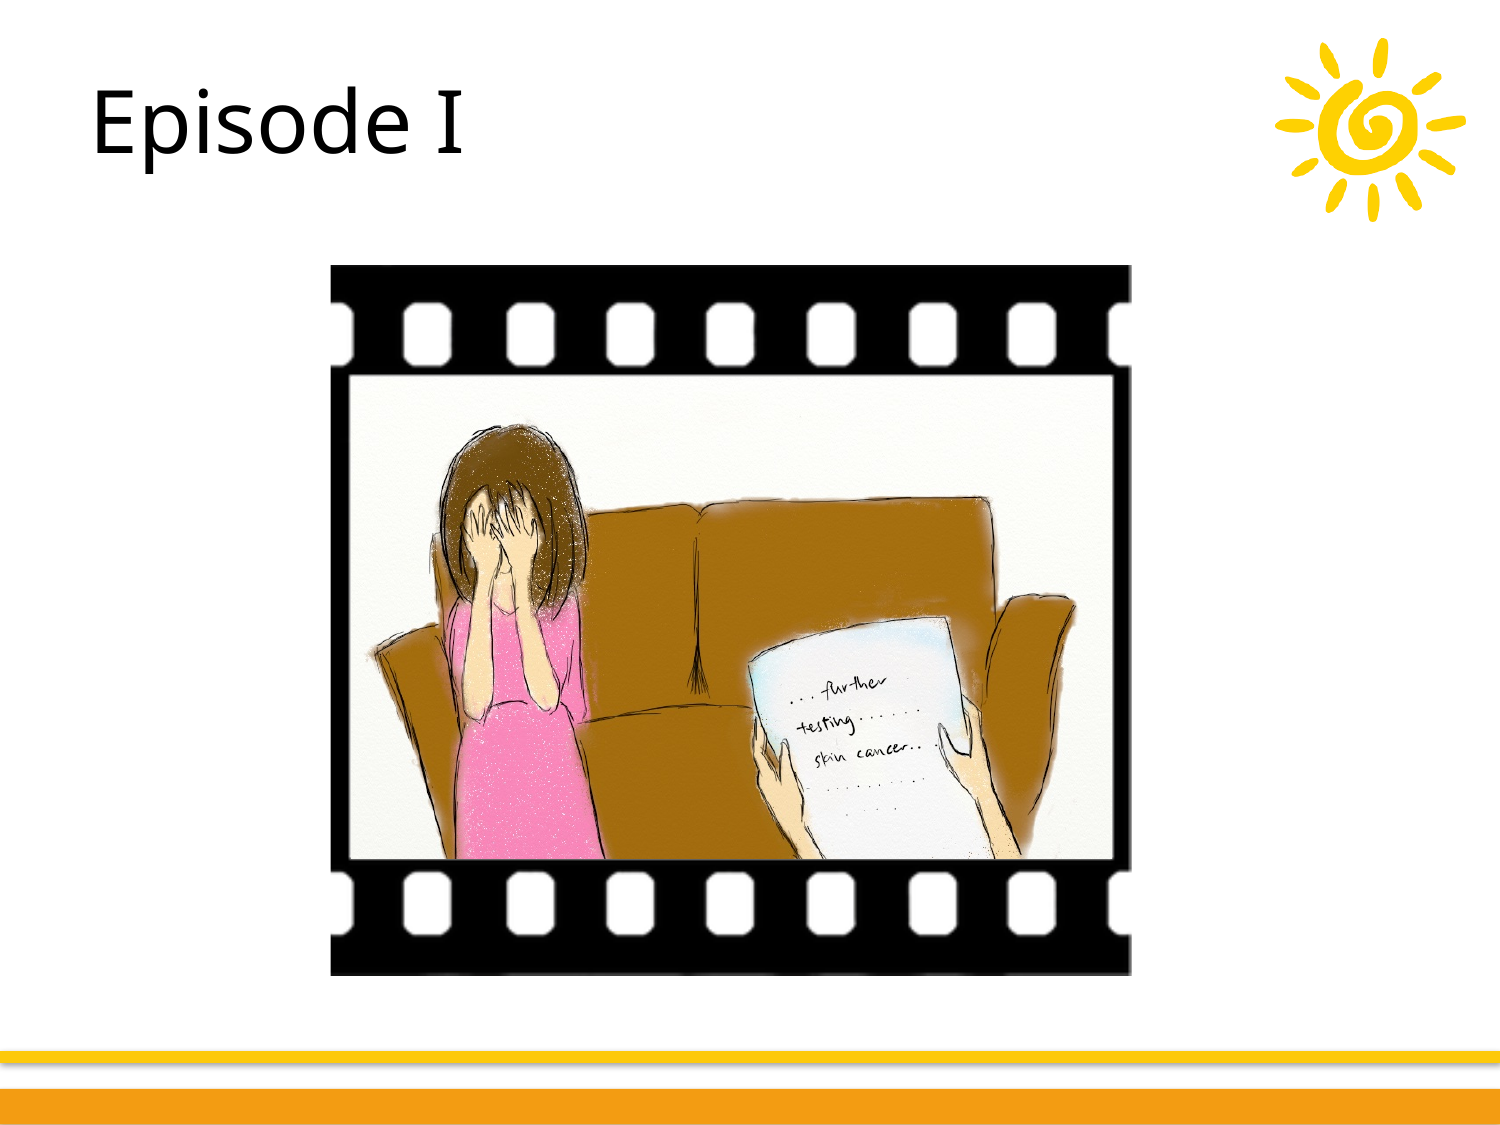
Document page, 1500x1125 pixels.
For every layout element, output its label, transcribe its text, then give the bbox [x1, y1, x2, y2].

text_box [0, 1088, 1500, 1125]
text_box Episode I [75, 59, 1263, 179]
picture [1265, 38, 1467, 222]
picture [330, 265, 1132, 976]
